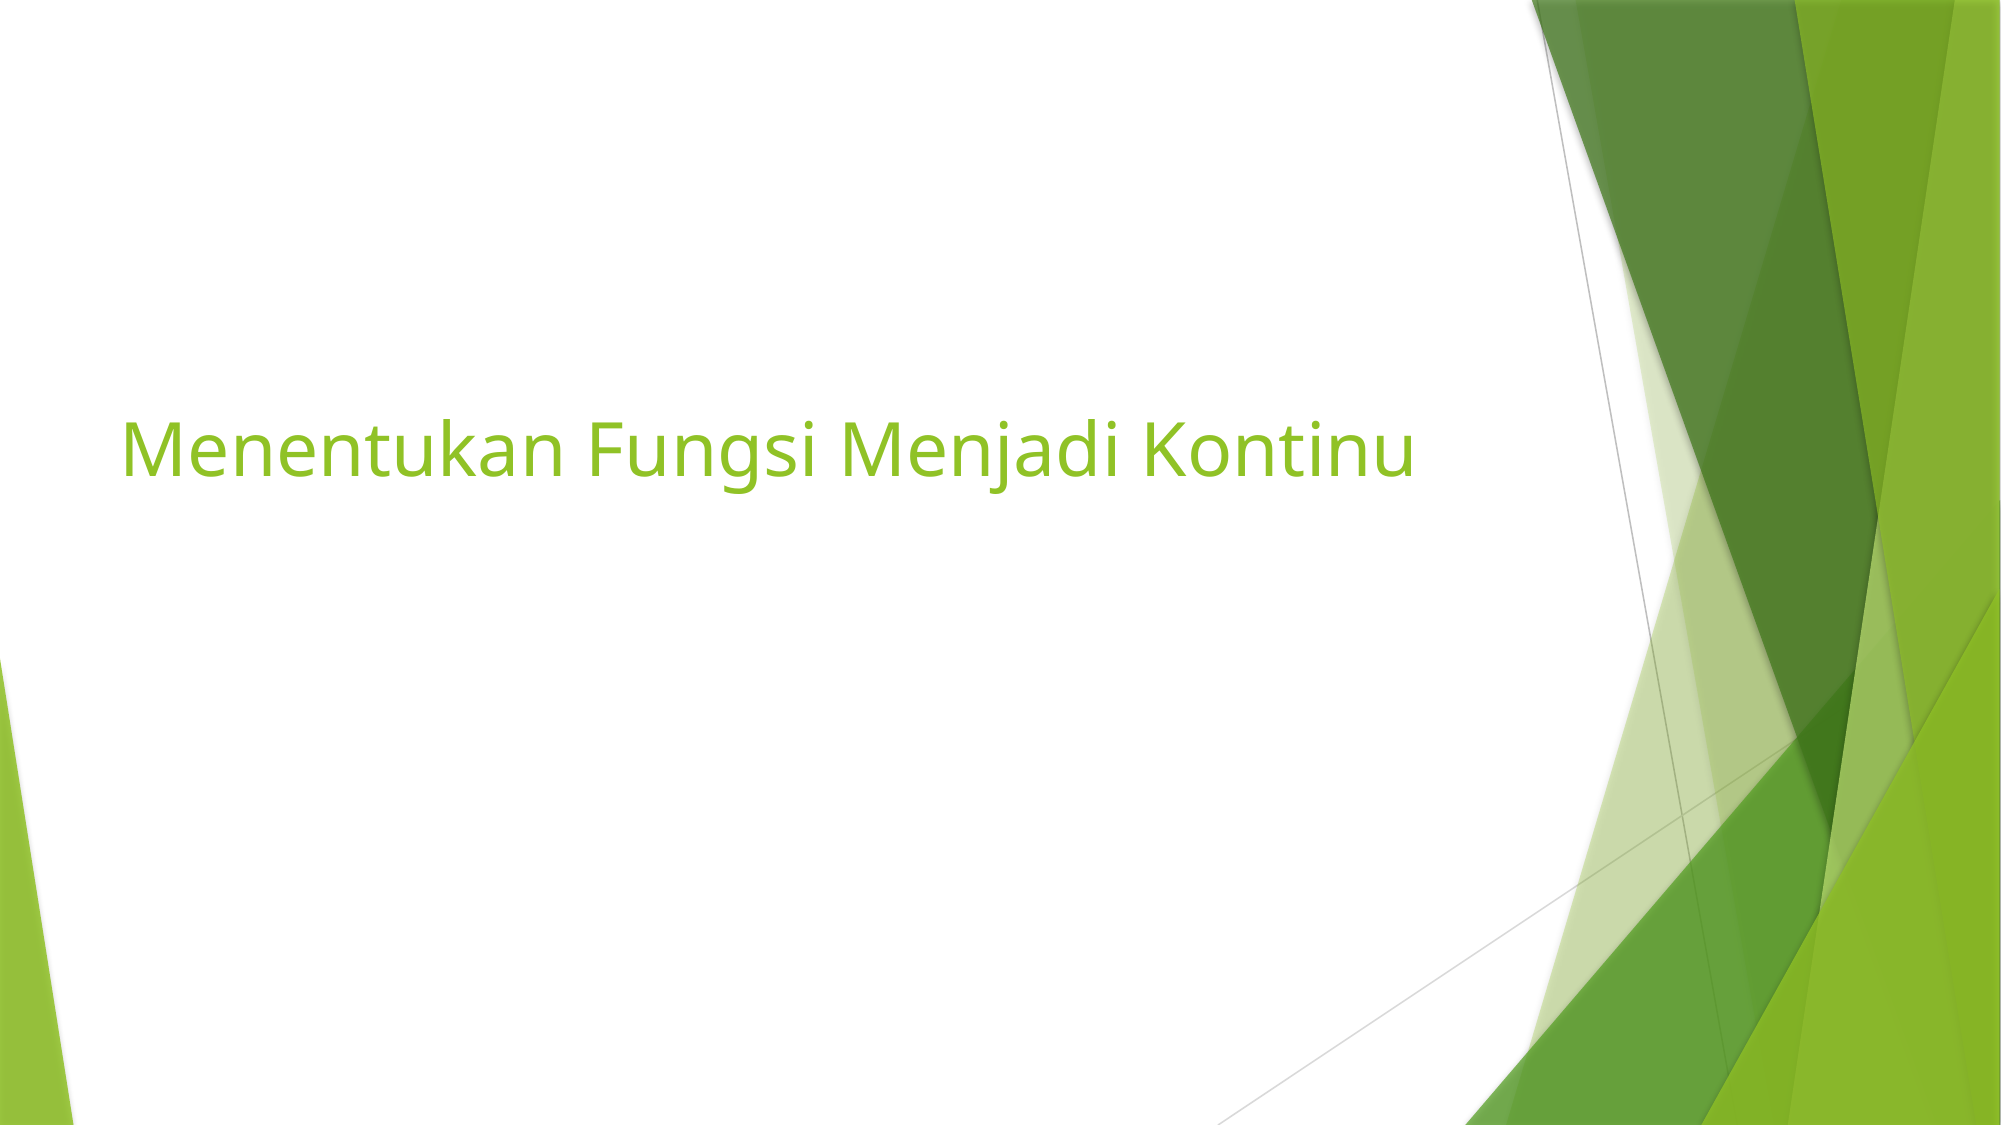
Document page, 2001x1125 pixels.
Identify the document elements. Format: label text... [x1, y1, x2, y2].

title Menentukan Fungsi Menjadi Kontinu [104, 393, 1516, 611]
